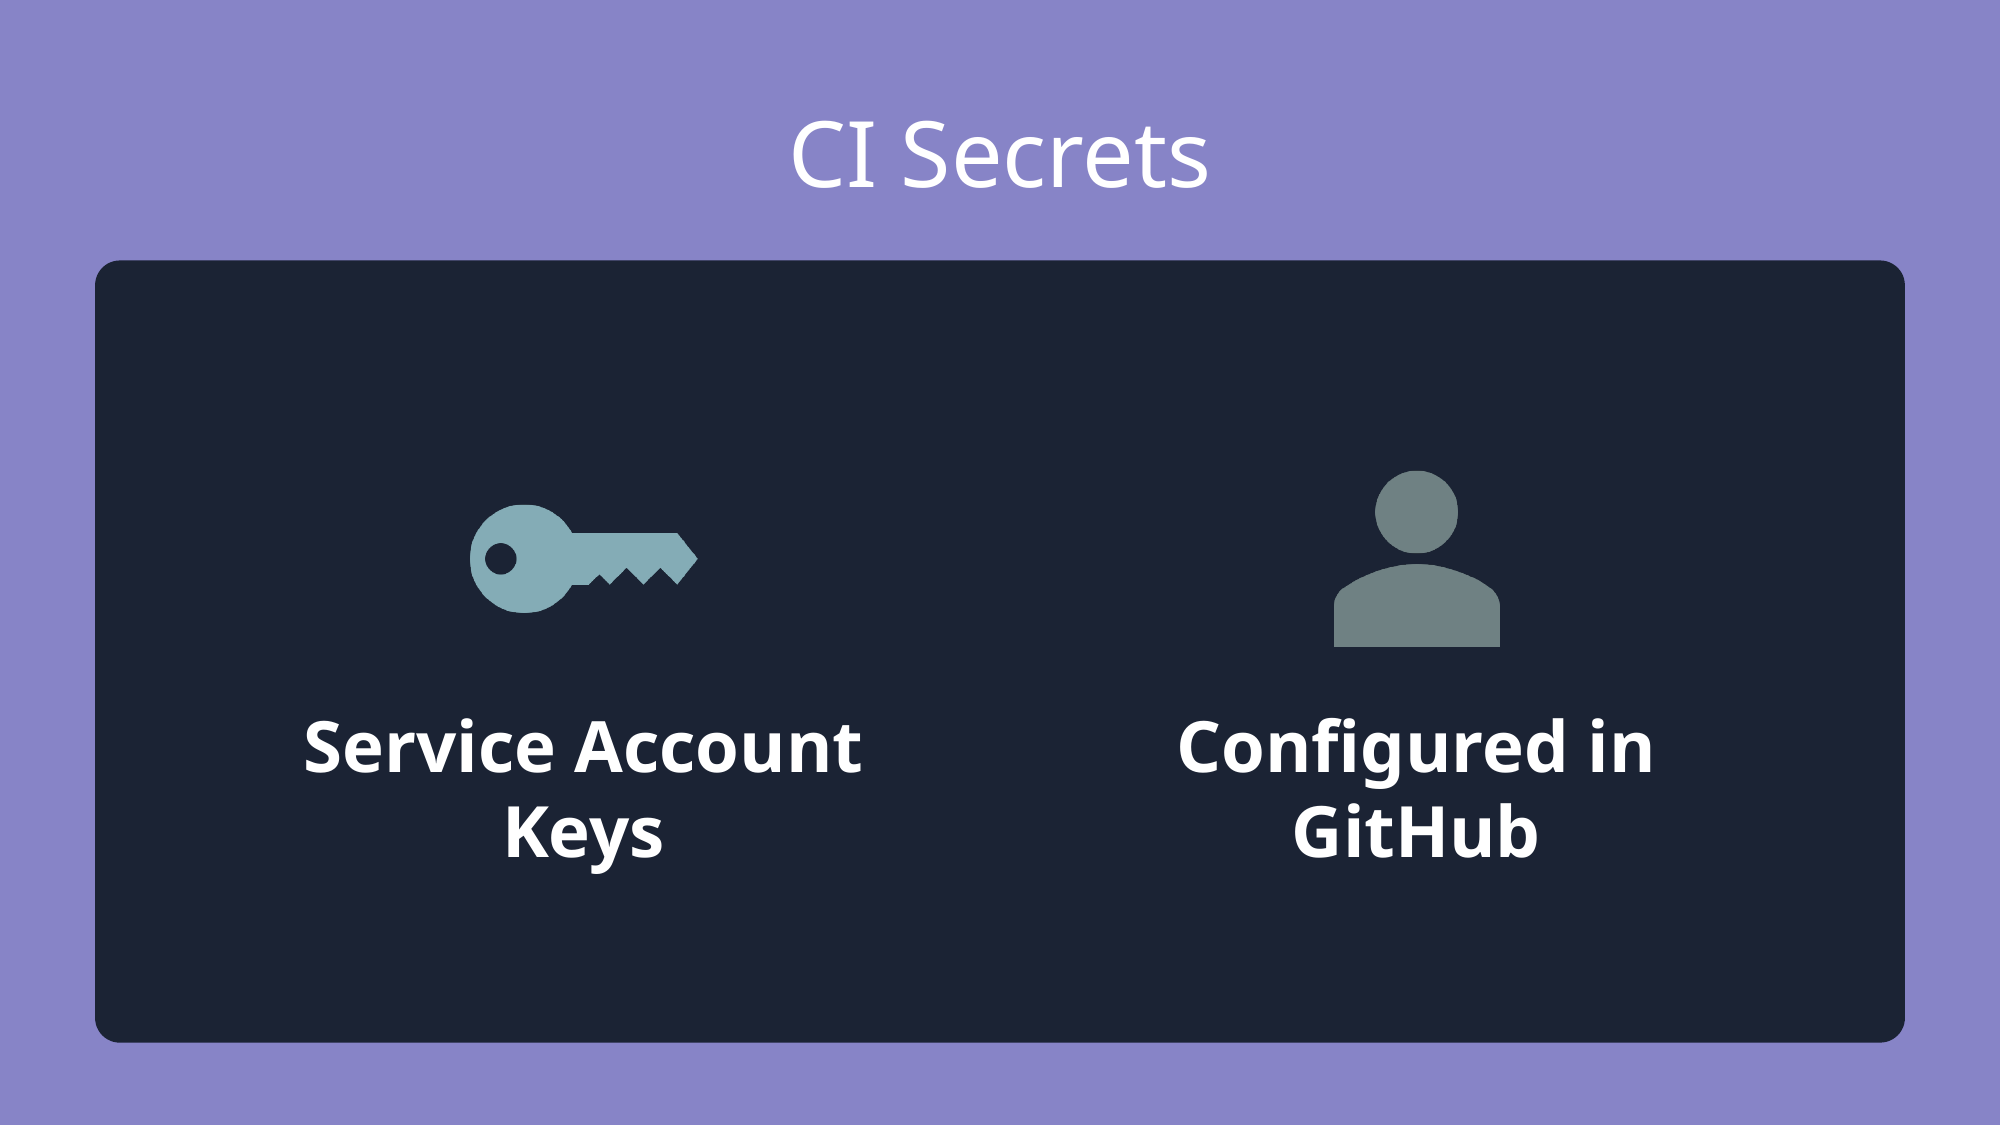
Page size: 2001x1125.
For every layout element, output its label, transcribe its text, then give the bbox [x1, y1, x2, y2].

text_box [0, 0, 2000, 1125]
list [136, 294, 1863, 1010]
title CI Secrets [137, 75, 1863, 241]
text_box [93, 258, 1907, 1045]
